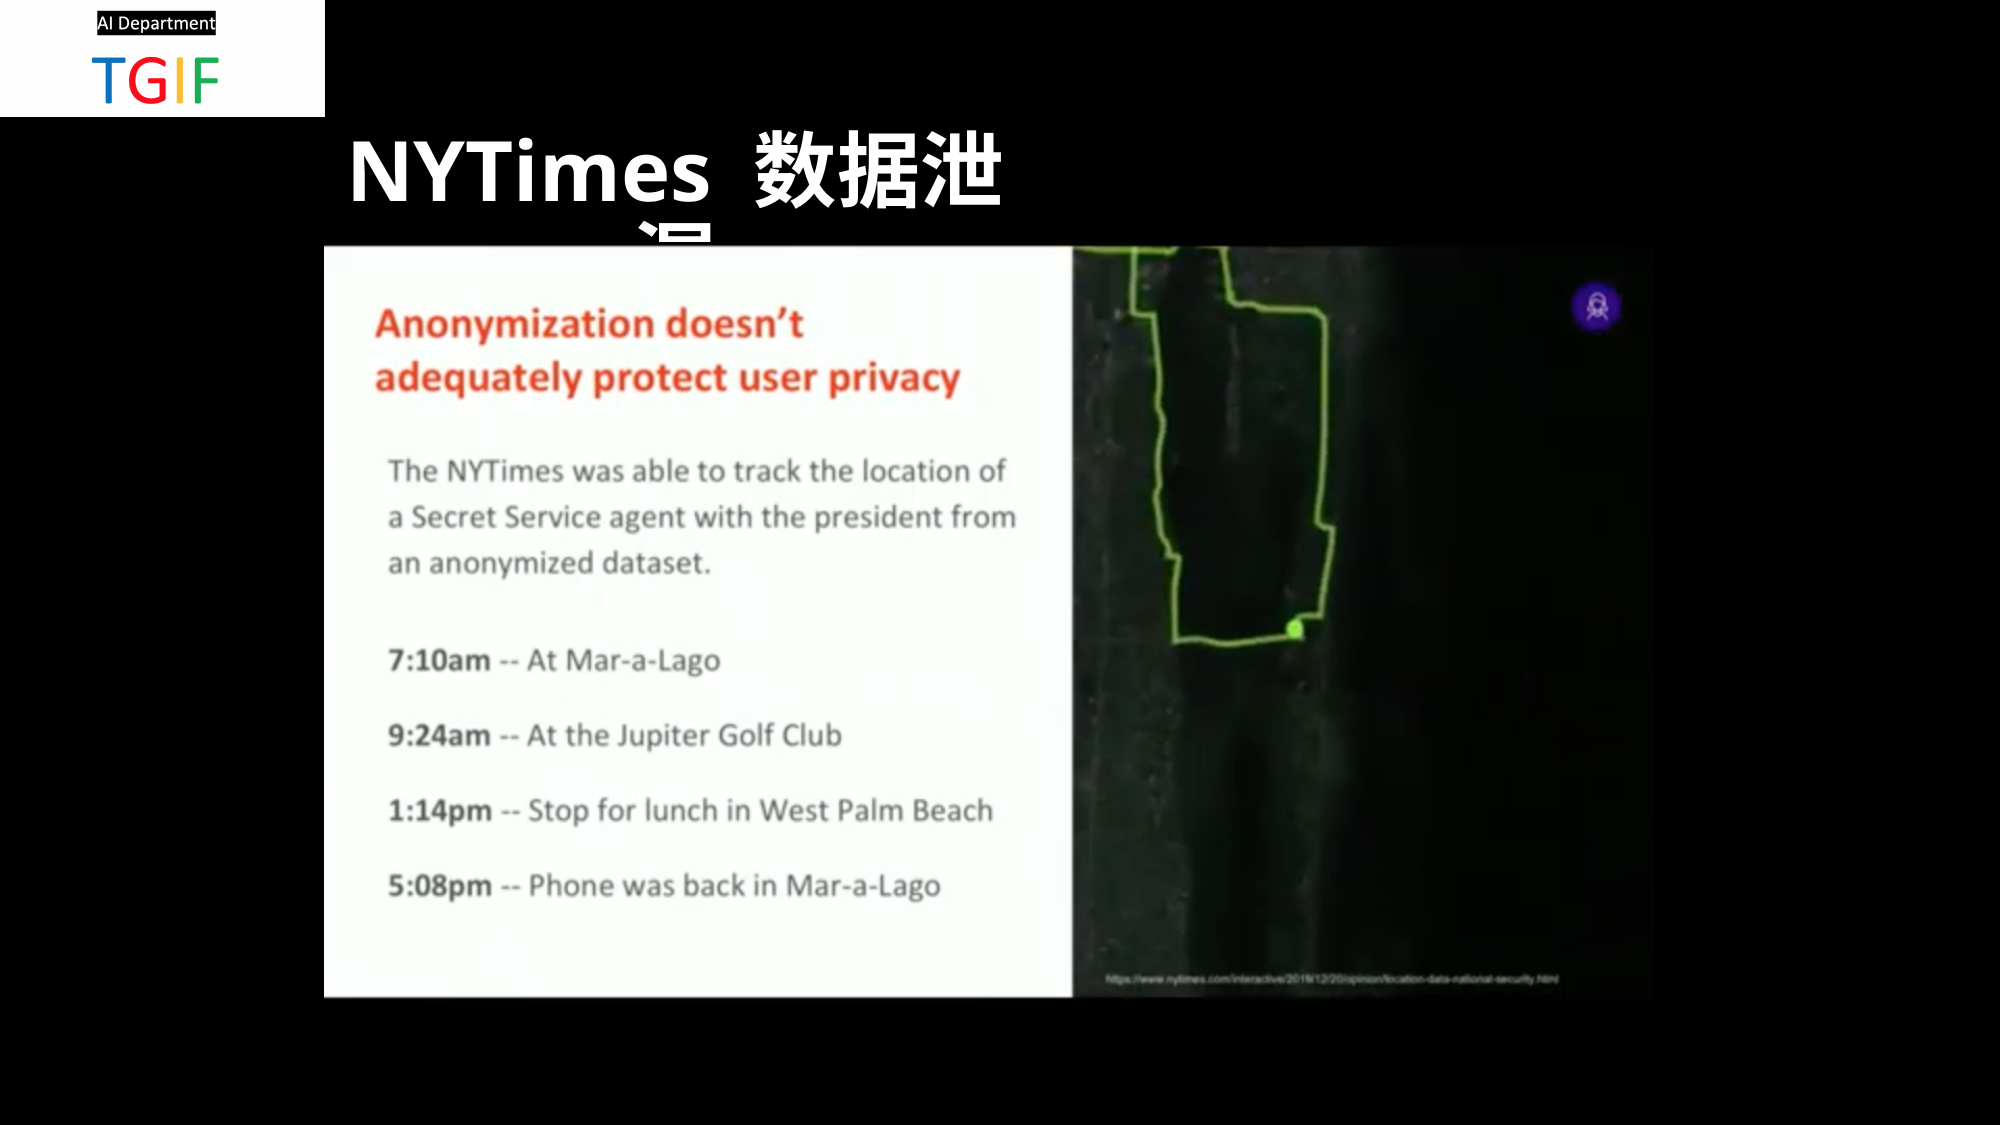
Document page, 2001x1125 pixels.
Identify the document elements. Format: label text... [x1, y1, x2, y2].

text_box NYTimes 数据泄漏 [308, 121, 1042, 238]
picture [0, 0, 325, 117]
picture [324, 242, 1654, 1012]
